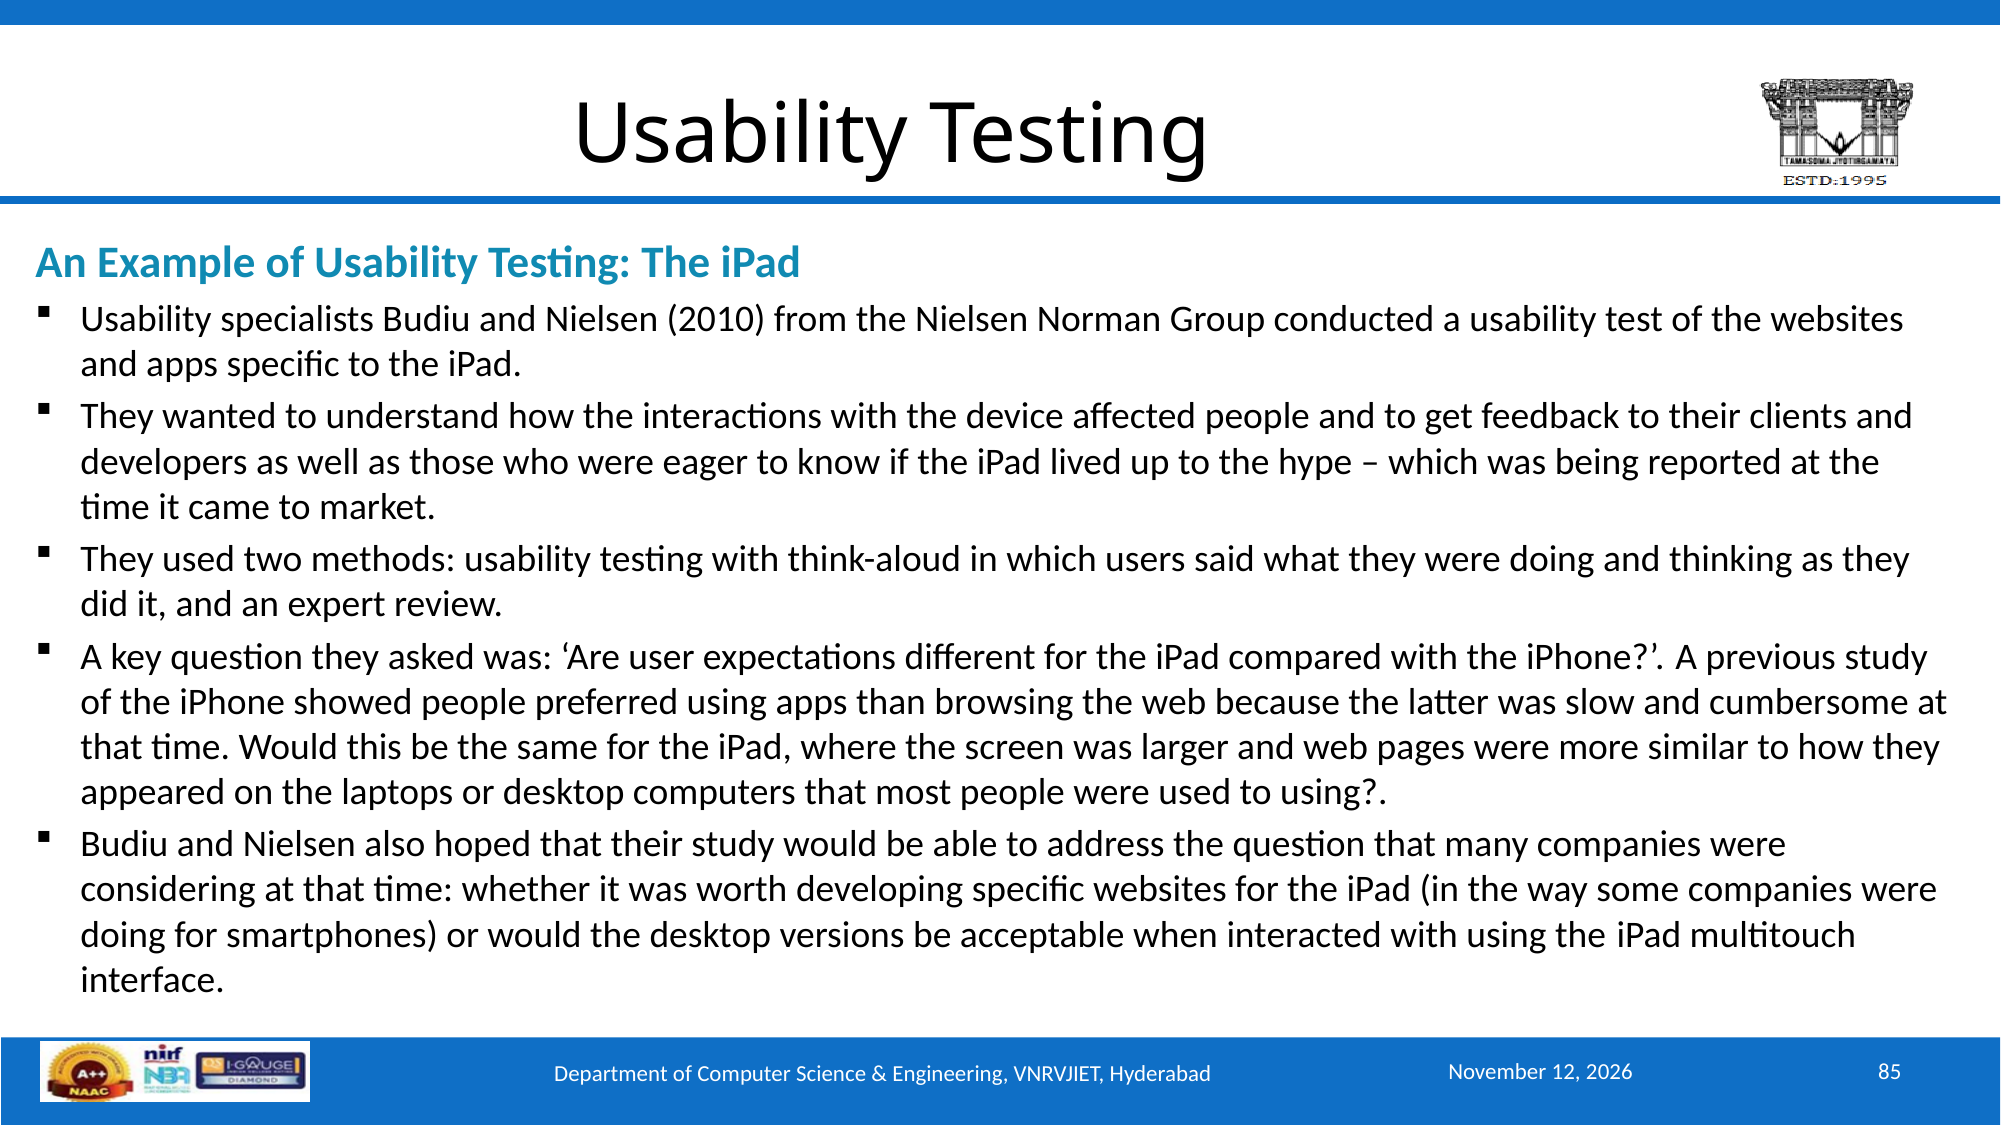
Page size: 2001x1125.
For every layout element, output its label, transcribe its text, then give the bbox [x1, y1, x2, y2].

slide_number 85 [1749, 1040, 1917, 1100]
title Usability Testing [33, 57, 1750, 200]
picture [40, 1041, 310, 1102]
footer Department of Computer Science & Engineering, VNRVJIET, Hyderabad [333, 1041, 1434, 1102]
picture [1750, 70, 1934, 194]
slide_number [1433, 1040, 1734, 1100]
list An Example of Usability Testing: The iPad Usability specialists Budiu and Nielsen (2010) from the Nielsen Norman Group conducted a usability test of the websites and apps specific to the iPad. They wanted to understand how the interactions with the device affected people and to get feedback to their clients and developers as well as those who were eager to know if the iPad lived up to the hype – which was being reported at the time it came to market. They used two methods: usability testing with think-aloud in which users said what they were doing and thinking as they did it, and an expert review. A key question they asked was: ‘Are user expectations different for the iPad compared with the iPhone?’. A previous study of the iPhone showed people preferred using apps than browsing the web because the latter was slow and cumbersome at that time. Would this be the same for the iPad, where the screen was larger and web pages were more similar to how they appeared on the laptops or desktop computers that most people were used to using?. Budiu and Nielsen also hoped that their study would be able to address the question that many companies were considering at that time: whether it was worth developing specific websites for the iPad (in the way some companies were doing for smartphones) or would the desktop versions be acceptable when interacted with using the iPad multitouch interface. [20, 224, 1975, 1013]
